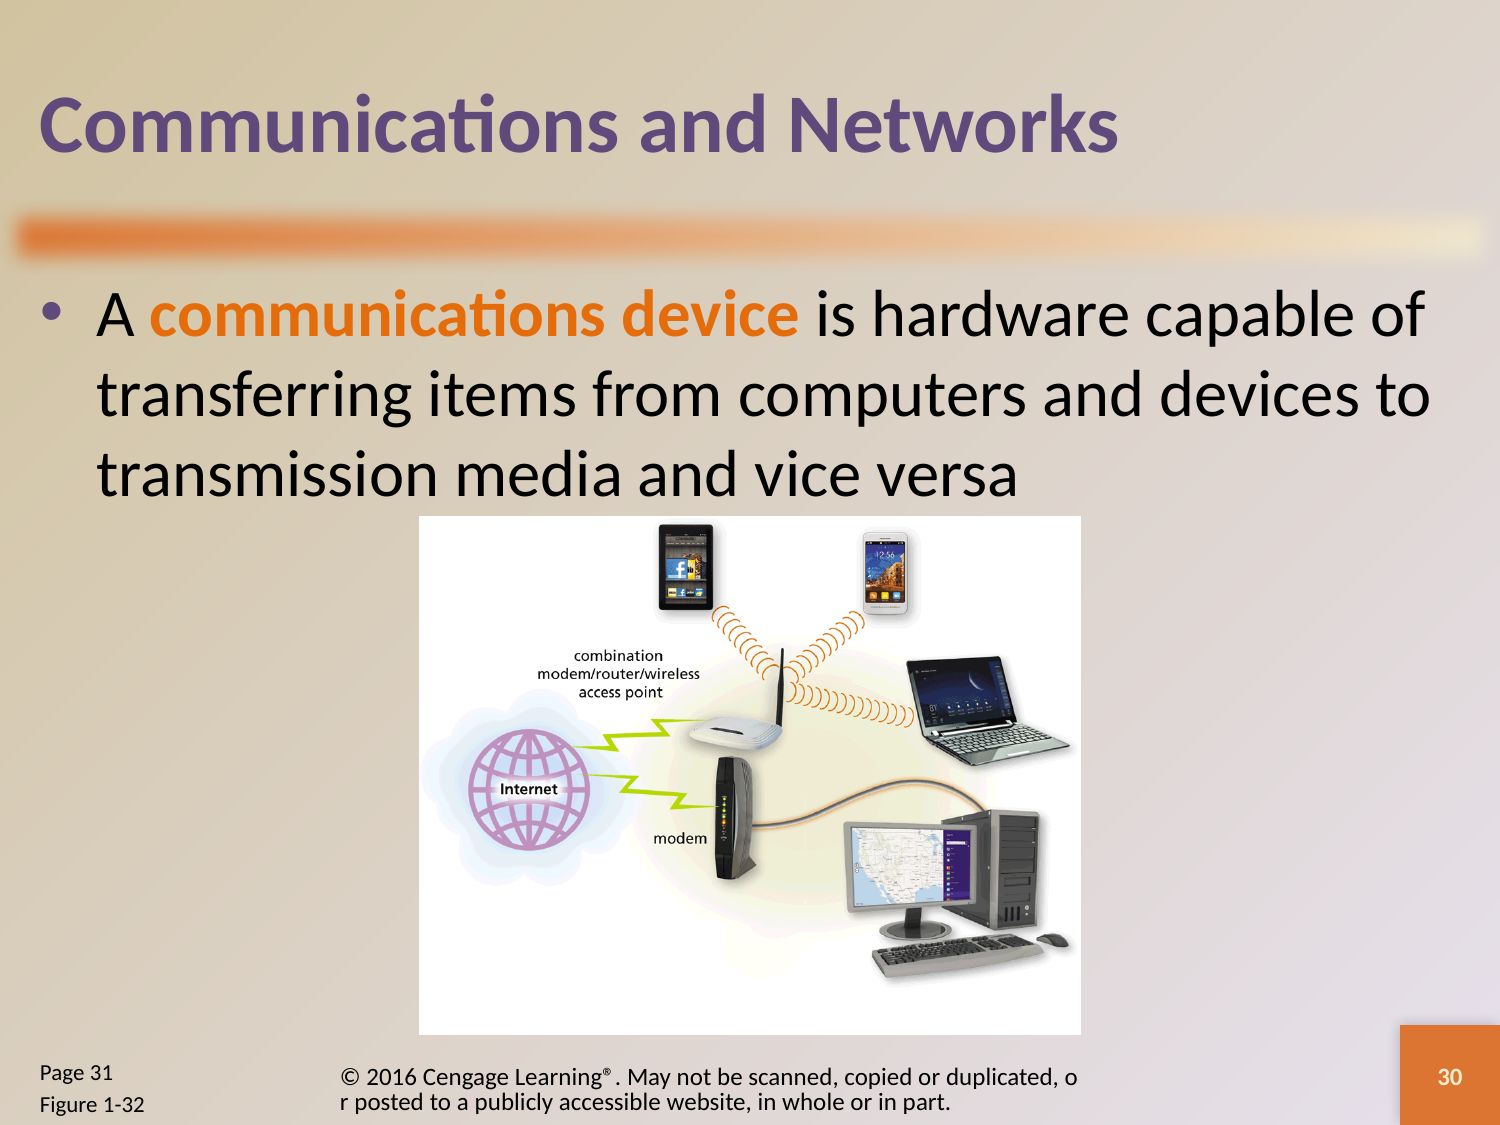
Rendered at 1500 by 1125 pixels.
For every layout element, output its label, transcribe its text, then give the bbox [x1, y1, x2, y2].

list A communications device is hardware capable of transferring items from computers and devices to transmission media and vice versa [24, 262, 1475, 1025]
picture [419, 516, 1081, 1036]
title Communications and Networks [24, 24, 1475, 213]
footer © 2016 Cengage Learning®. May not be scanned, copied or duplicated, or posted to a publicly accessible website, in whole or in part. [324, 1045, 1100, 1105]
list Page 31 Figure 1-32 [24, 1050, 300, 1125]
